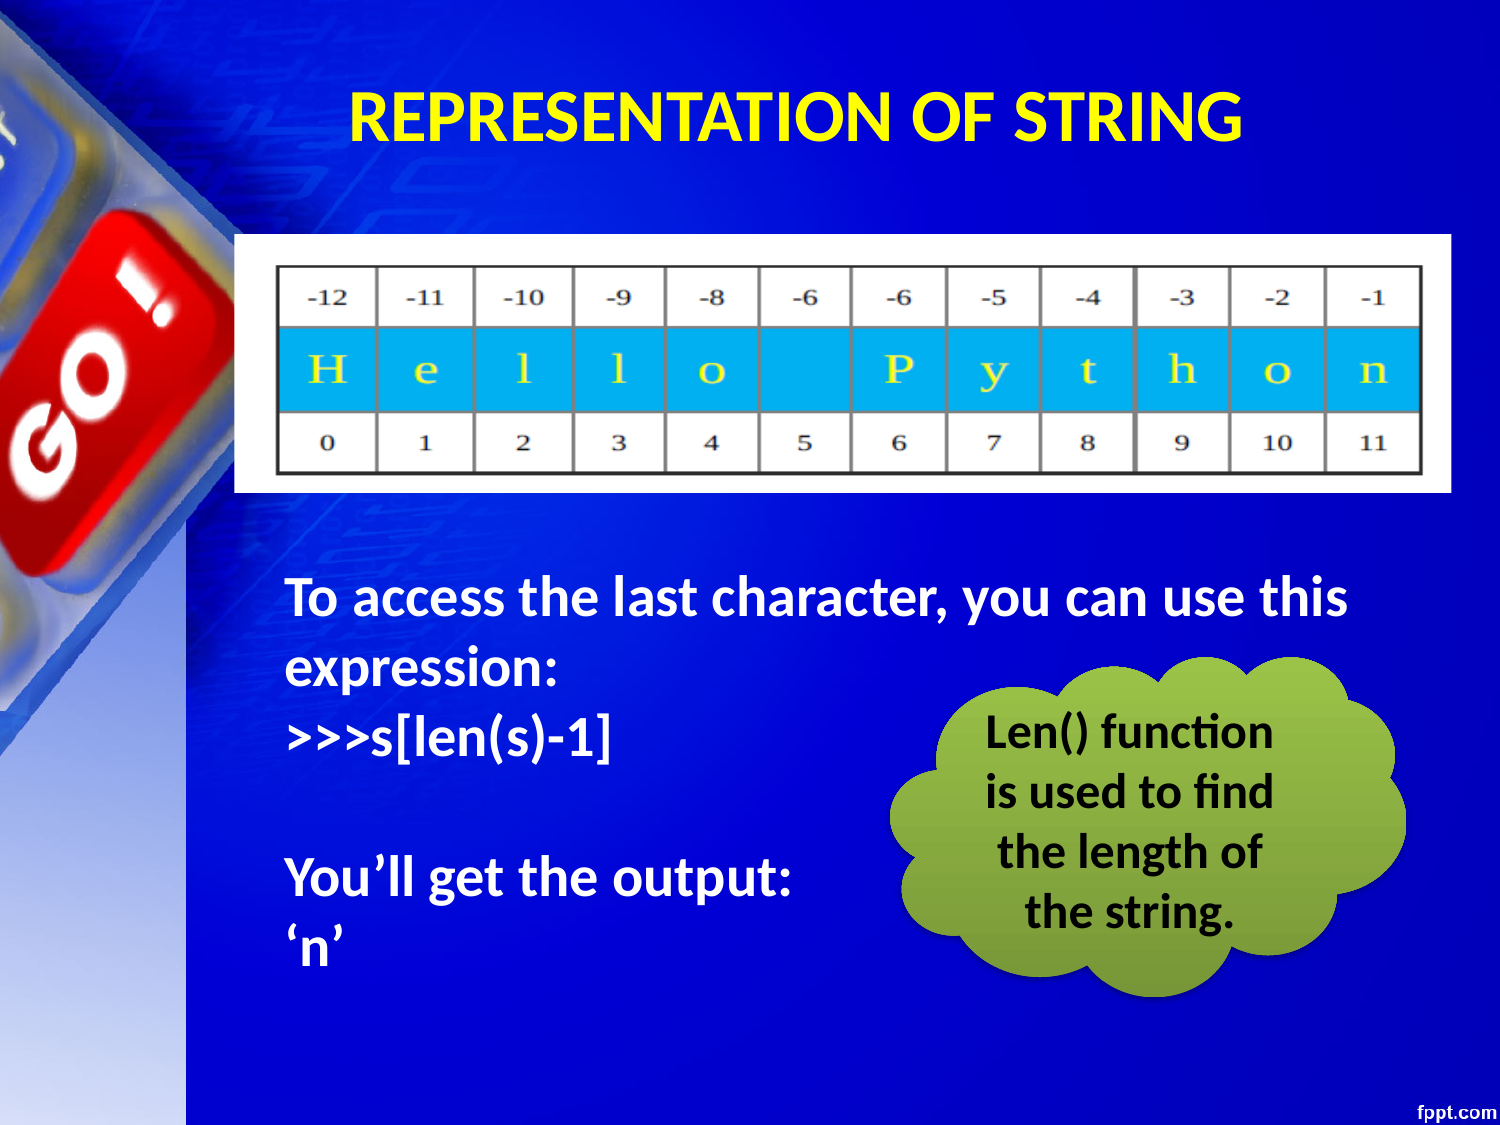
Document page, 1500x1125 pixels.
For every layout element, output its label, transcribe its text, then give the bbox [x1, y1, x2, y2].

text_box To access the last character, you can use this expression: >>>s[len(s)-1] You’ll get the output: ‘n’ [269, 550, 1453, 986]
text_box Len() function is used to find the length of the string. [890, 657, 1407, 998]
picture [0, 0, 1500, 1125]
title REPRESENTATION OF STRING [117, 46, 1477, 176]
